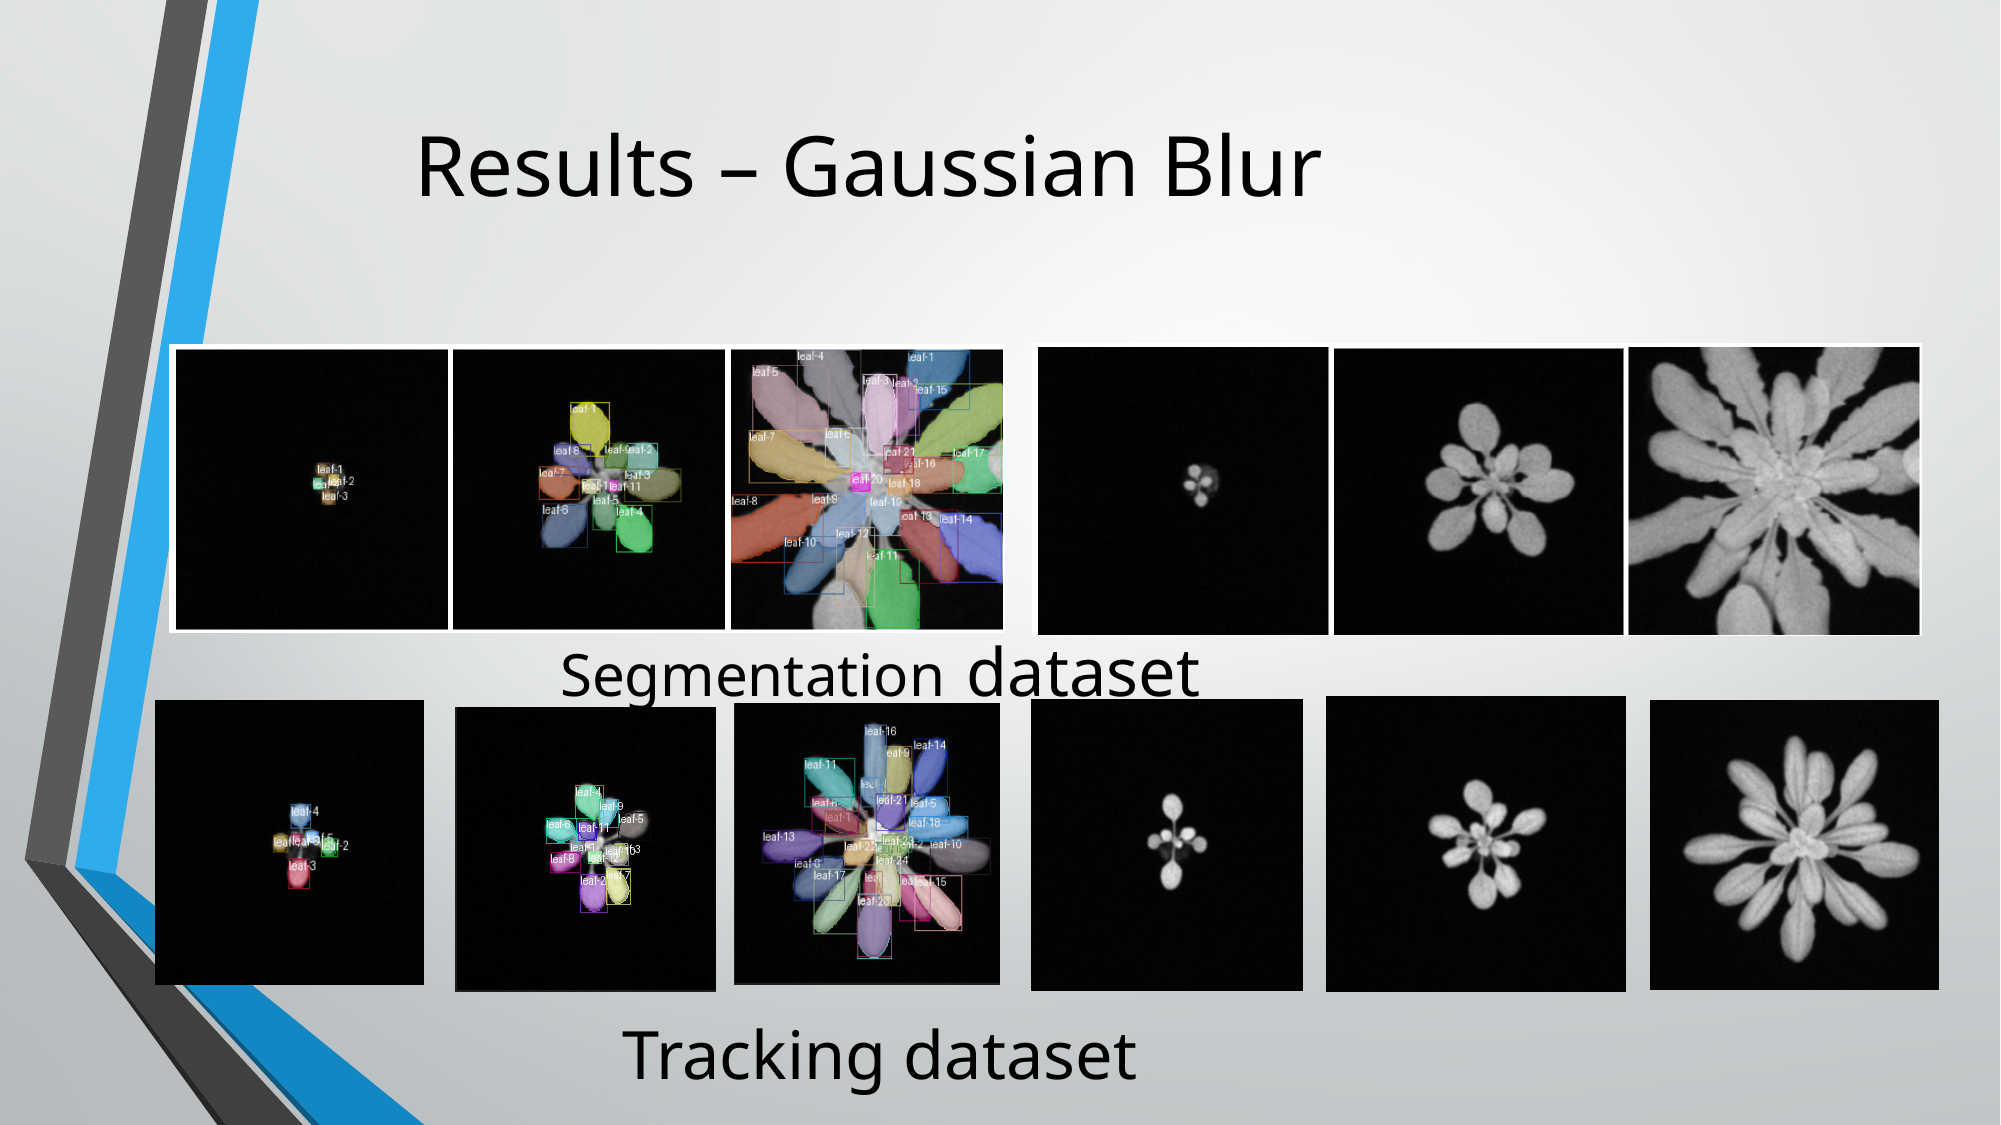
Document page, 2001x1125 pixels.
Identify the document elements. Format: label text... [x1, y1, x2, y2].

title Results – Gaussian Blur Segmentation dataset T Tracking dataset [243, 82, 1518, 1124]
picture [1650, 700, 1939, 990]
picture [454, 707, 716, 993]
picture [168, 343, 1006, 633]
picture [1326, 695, 1626, 992]
picture [734, 703, 1001, 986]
picture [154, 700, 425, 986]
picture [1030, 699, 1303, 991]
picture [1032, 343, 1922, 636]
